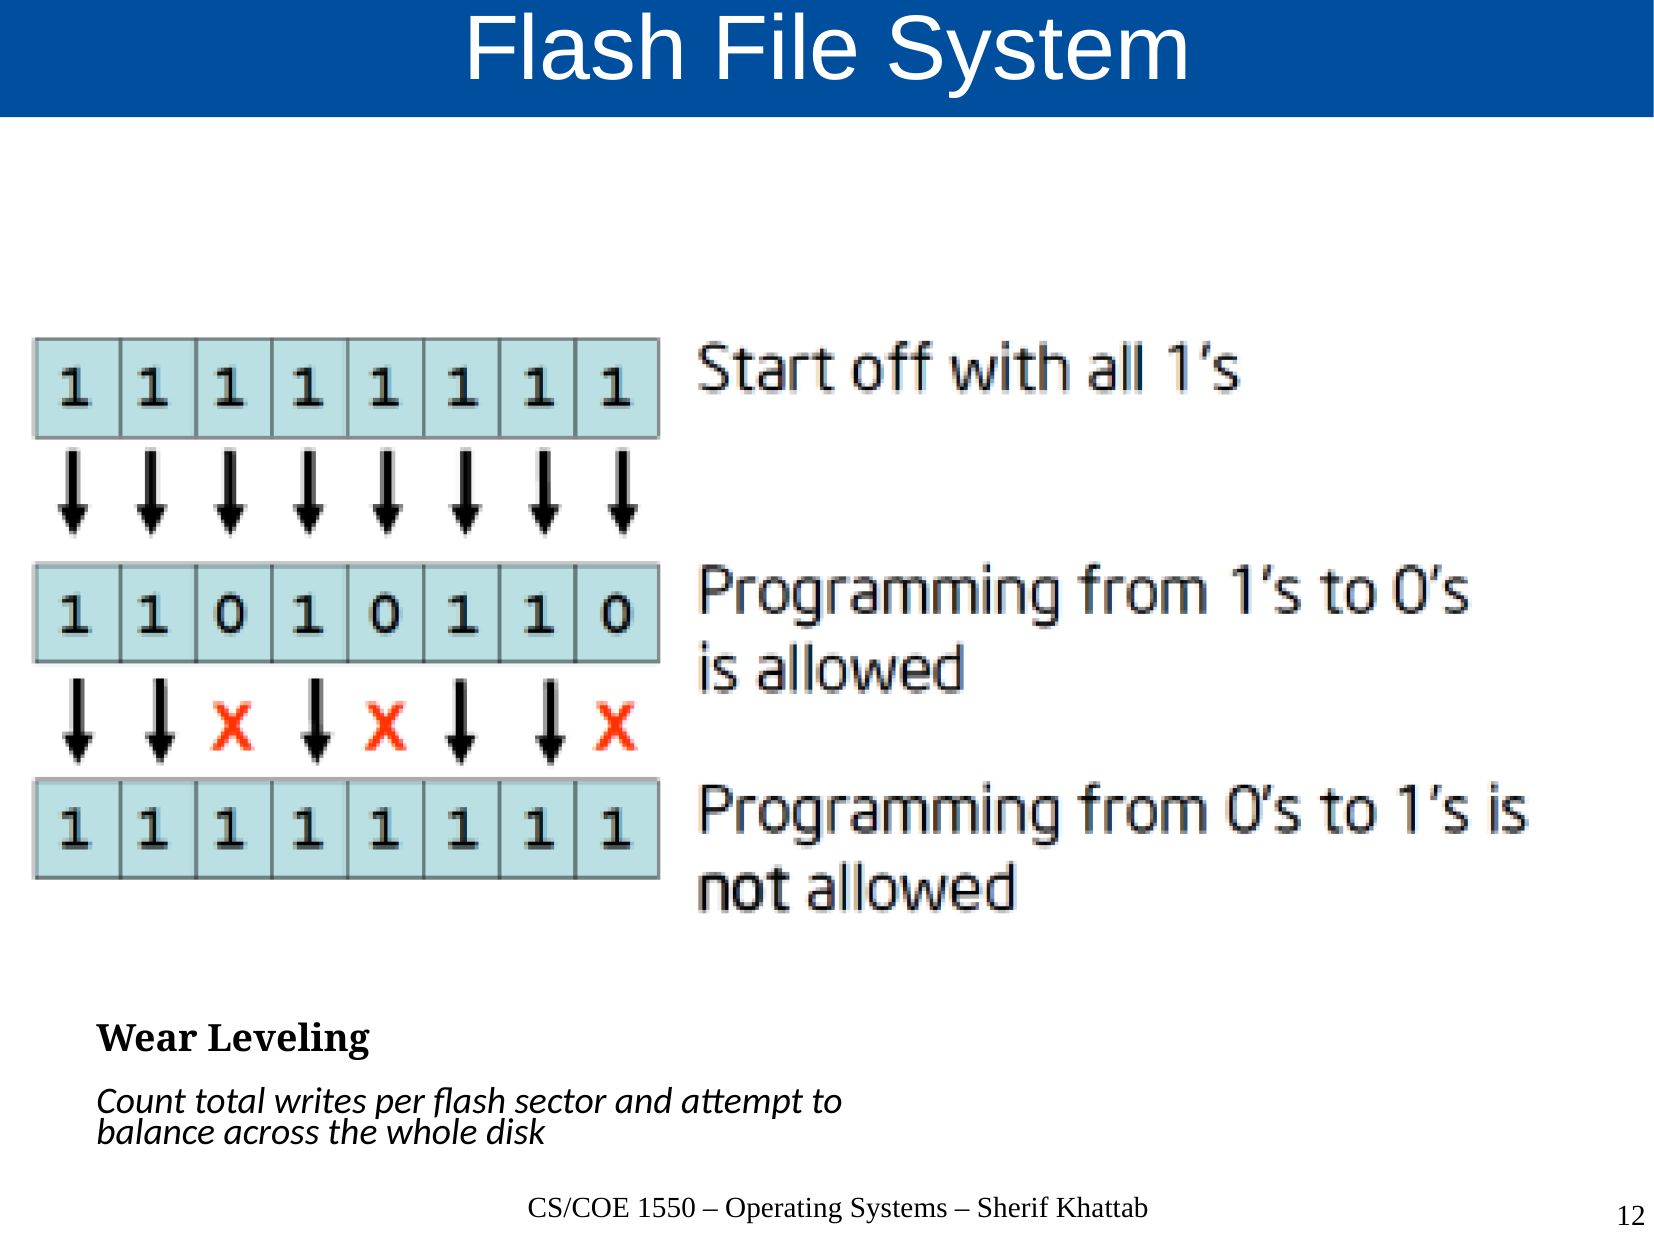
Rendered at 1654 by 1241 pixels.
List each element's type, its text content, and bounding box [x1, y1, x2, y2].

footer CS/COE 1550 – Operating Systems – Sherif Khattab [460, 1190, 1217, 1241]
picture [0, 283, 1654, 957]
slide_number 12 [1265, 1198, 1647, 1241]
text_box Wear Leveling Count total writes per flash sector and attempt to balance across the whole disk [81, 1019, 909, 1159]
title Flash File System [0, 0, 1654, 118]
